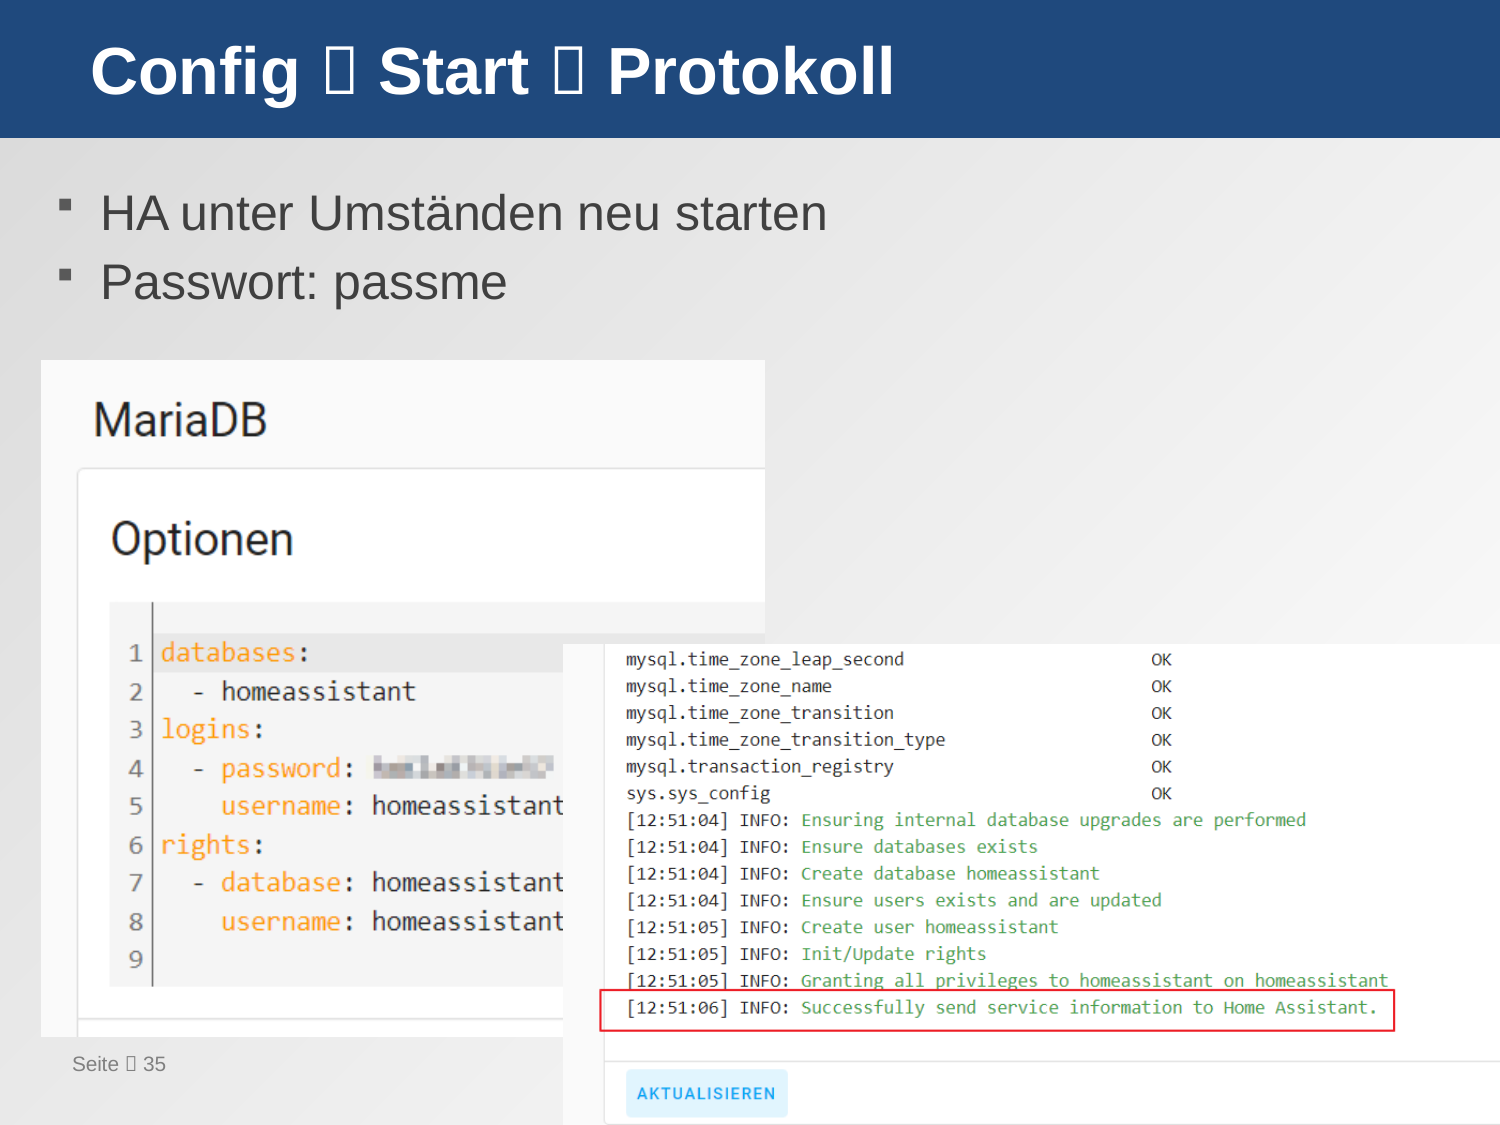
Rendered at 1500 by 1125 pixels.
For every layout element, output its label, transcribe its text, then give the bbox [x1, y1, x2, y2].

title Config  Start  Protokoll [75, 20, 1425, 208]
list HA unter Umständen neu starten Passwort: passme [41, 172, 1388, 643]
picture [40, 359, 1500, 1125]
